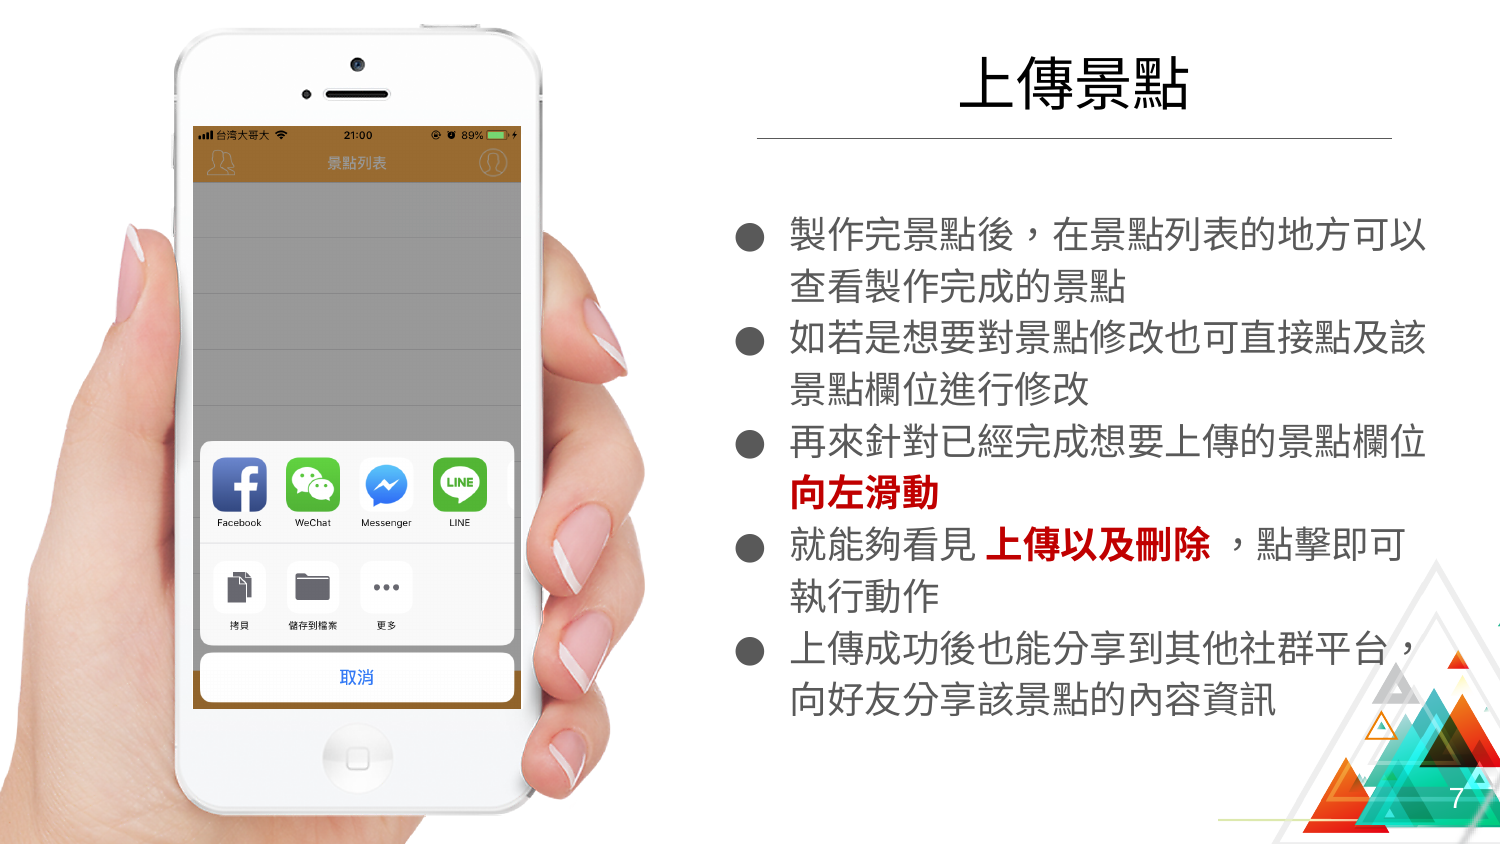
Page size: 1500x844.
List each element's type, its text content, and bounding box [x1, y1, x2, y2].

picture [0, 24, 646, 844]
title 上傳景點 [699, 32, 1449, 127]
slide_number 7 [1389, 764, 1480, 830]
list 製作完景點後，在景點列表的地方可以查看製作完成的景點 如若是想要對景點修改也可直接點及該景點欄位進行修改 再來針對已經完成想要上傳的景點欄位 向左滑動 就能夠看見 上傳以及刪除 ，點擊即可執行動作 上傳成功後也能分享到其他社群平台，向好友分享該景點的內容資訊 [699, 189, 1449, 750]
picture [1218, 558, 1500, 844]
